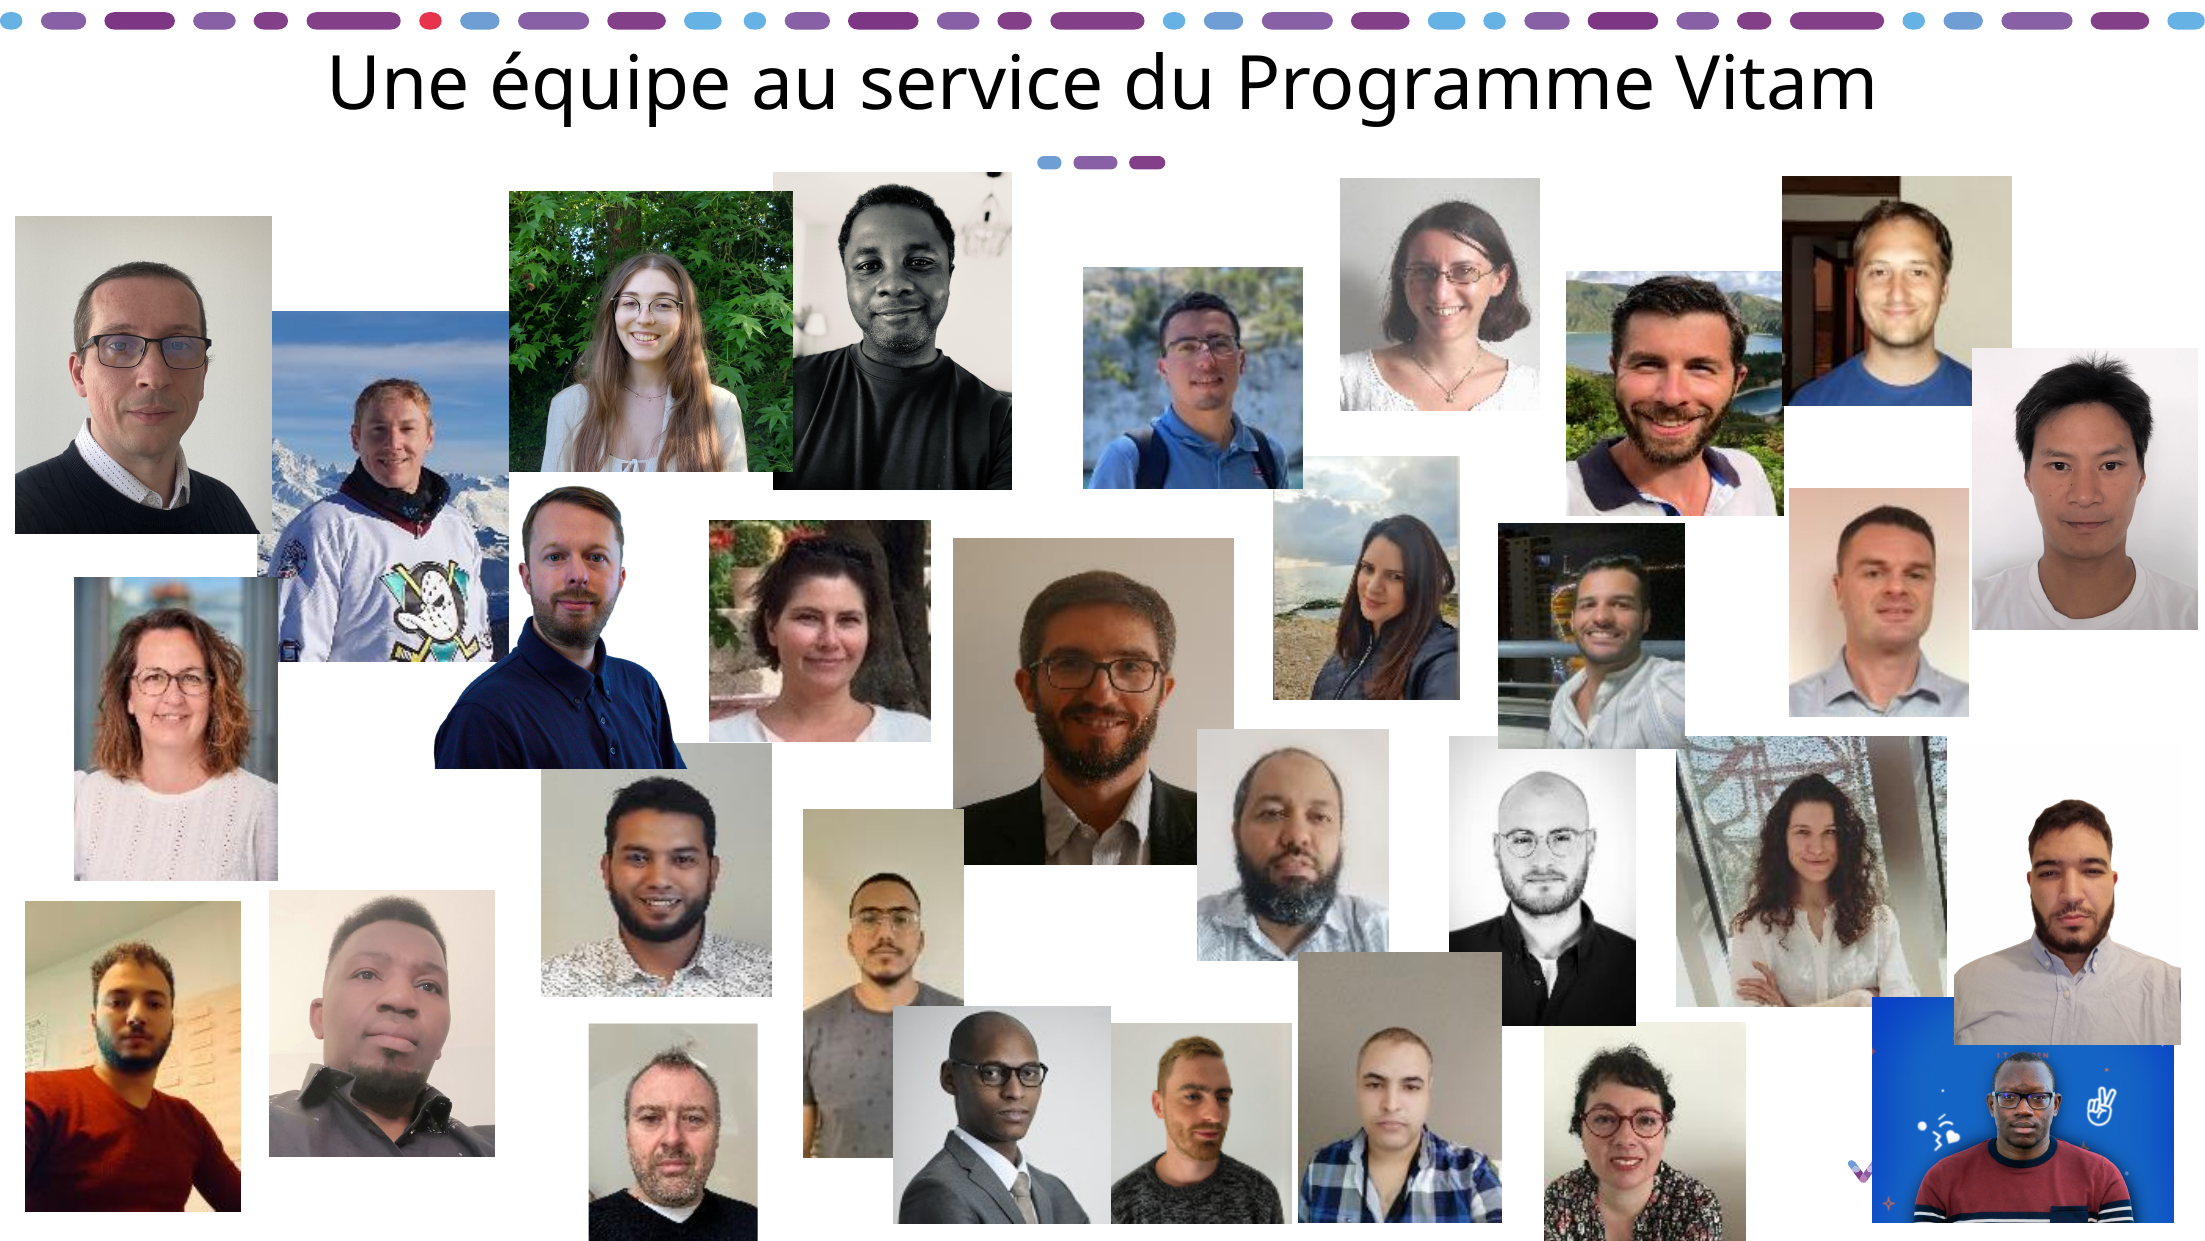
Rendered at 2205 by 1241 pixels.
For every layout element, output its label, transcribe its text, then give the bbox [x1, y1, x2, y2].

text_box [1129, 156, 1166, 170]
picture [1788, 488, 1969, 717]
picture [25, 901, 241, 1213]
picture [1083, 266, 1460, 700]
picture [709, 520, 931, 742]
picture [1566, 176, 2198, 630]
text_box Une équipe au service du Programme Vitam [272, 27, 1935, 133]
picture [1340, 177, 1540, 411]
text_box [1037, 156, 1062, 170]
picture [563, 1024, 783, 1241]
picture [269, 890, 495, 1158]
picture [15, 172, 1012, 997]
picture [803, 523, 2181, 1241]
text_box [1073, 156, 1118, 170]
